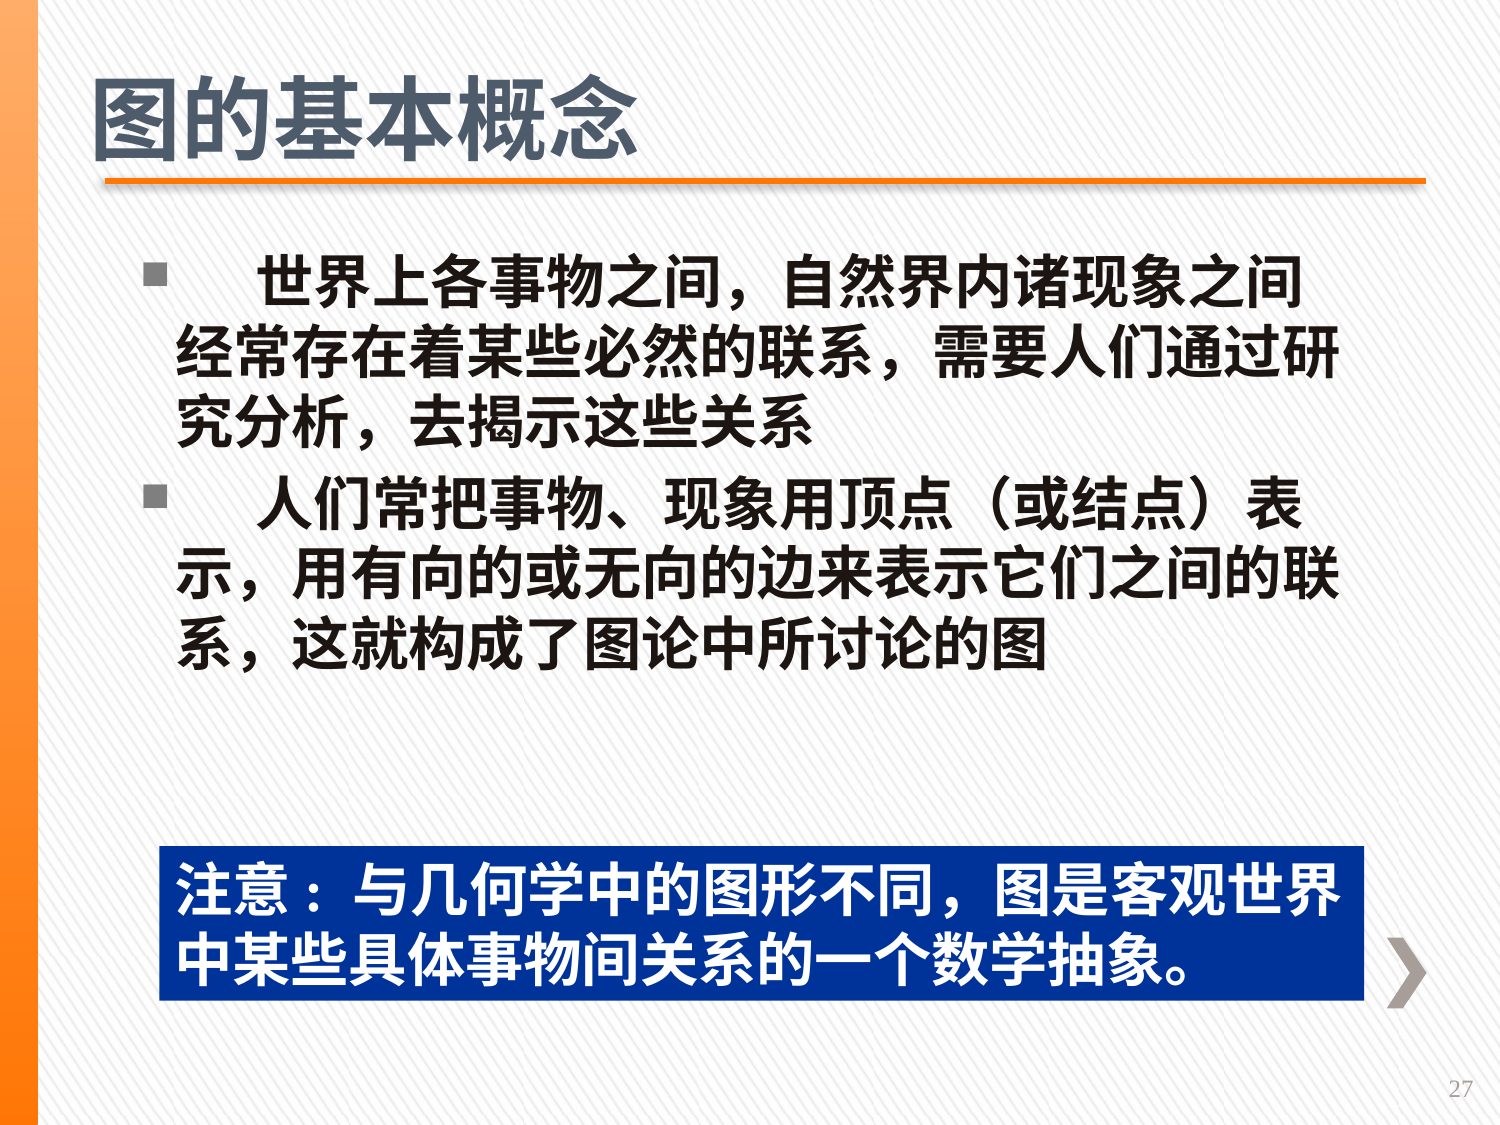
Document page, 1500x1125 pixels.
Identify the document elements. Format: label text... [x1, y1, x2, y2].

text_box 注意: 与几何学中的图形不同，图是客观世界中某些具体事物间关系的一个数学抽象。 [159, 846, 1365, 1001]
slide_number 27 [1433, 1057, 1497, 1117]
text_box 世界上各事物之间，自然界内诸现象之间经常存在着某些必然的联系，需要人们通过研究分析，去揭示这些关系 人们常把事物、现象用顶点（或结点）表示，用有向的或无向的边来表示它们之间的联系，这就构成了图论中所讨论的图 [85, 237, 1362, 1011]
text_box [0, 281, 37, 285]
text_box 图的基本概念 [74, 54, 1425, 173]
